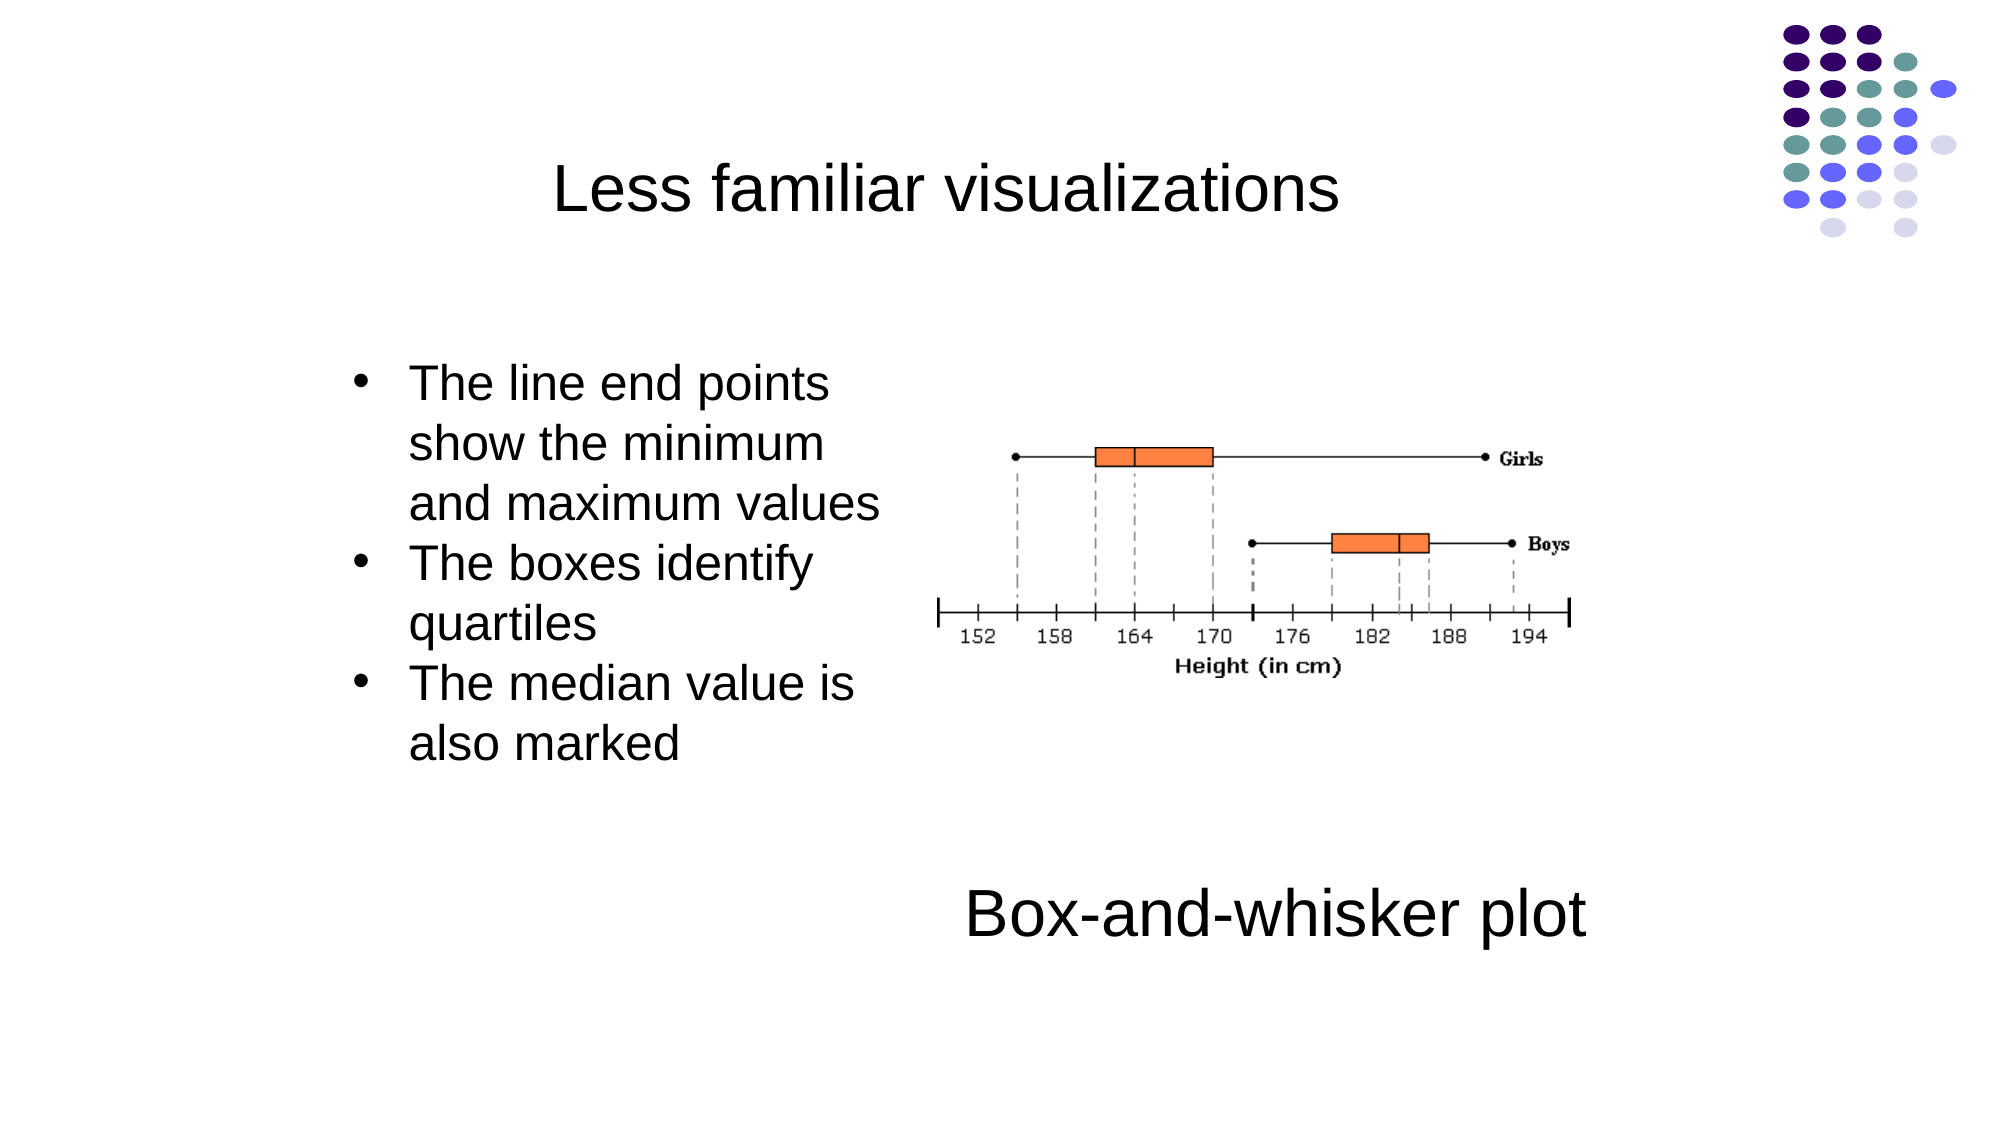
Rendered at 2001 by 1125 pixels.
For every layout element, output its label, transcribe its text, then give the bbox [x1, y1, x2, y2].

text_box The line end points show the minimum and maximum values The boxes identify quartiles The median value is also marked [337, 342, 900, 778]
text_box Box-and-whisker plot [949, 862, 1638, 958]
picture [937, 447, 1571, 678]
text_box Less familiar visualizations [537, 137, 1363, 233]
